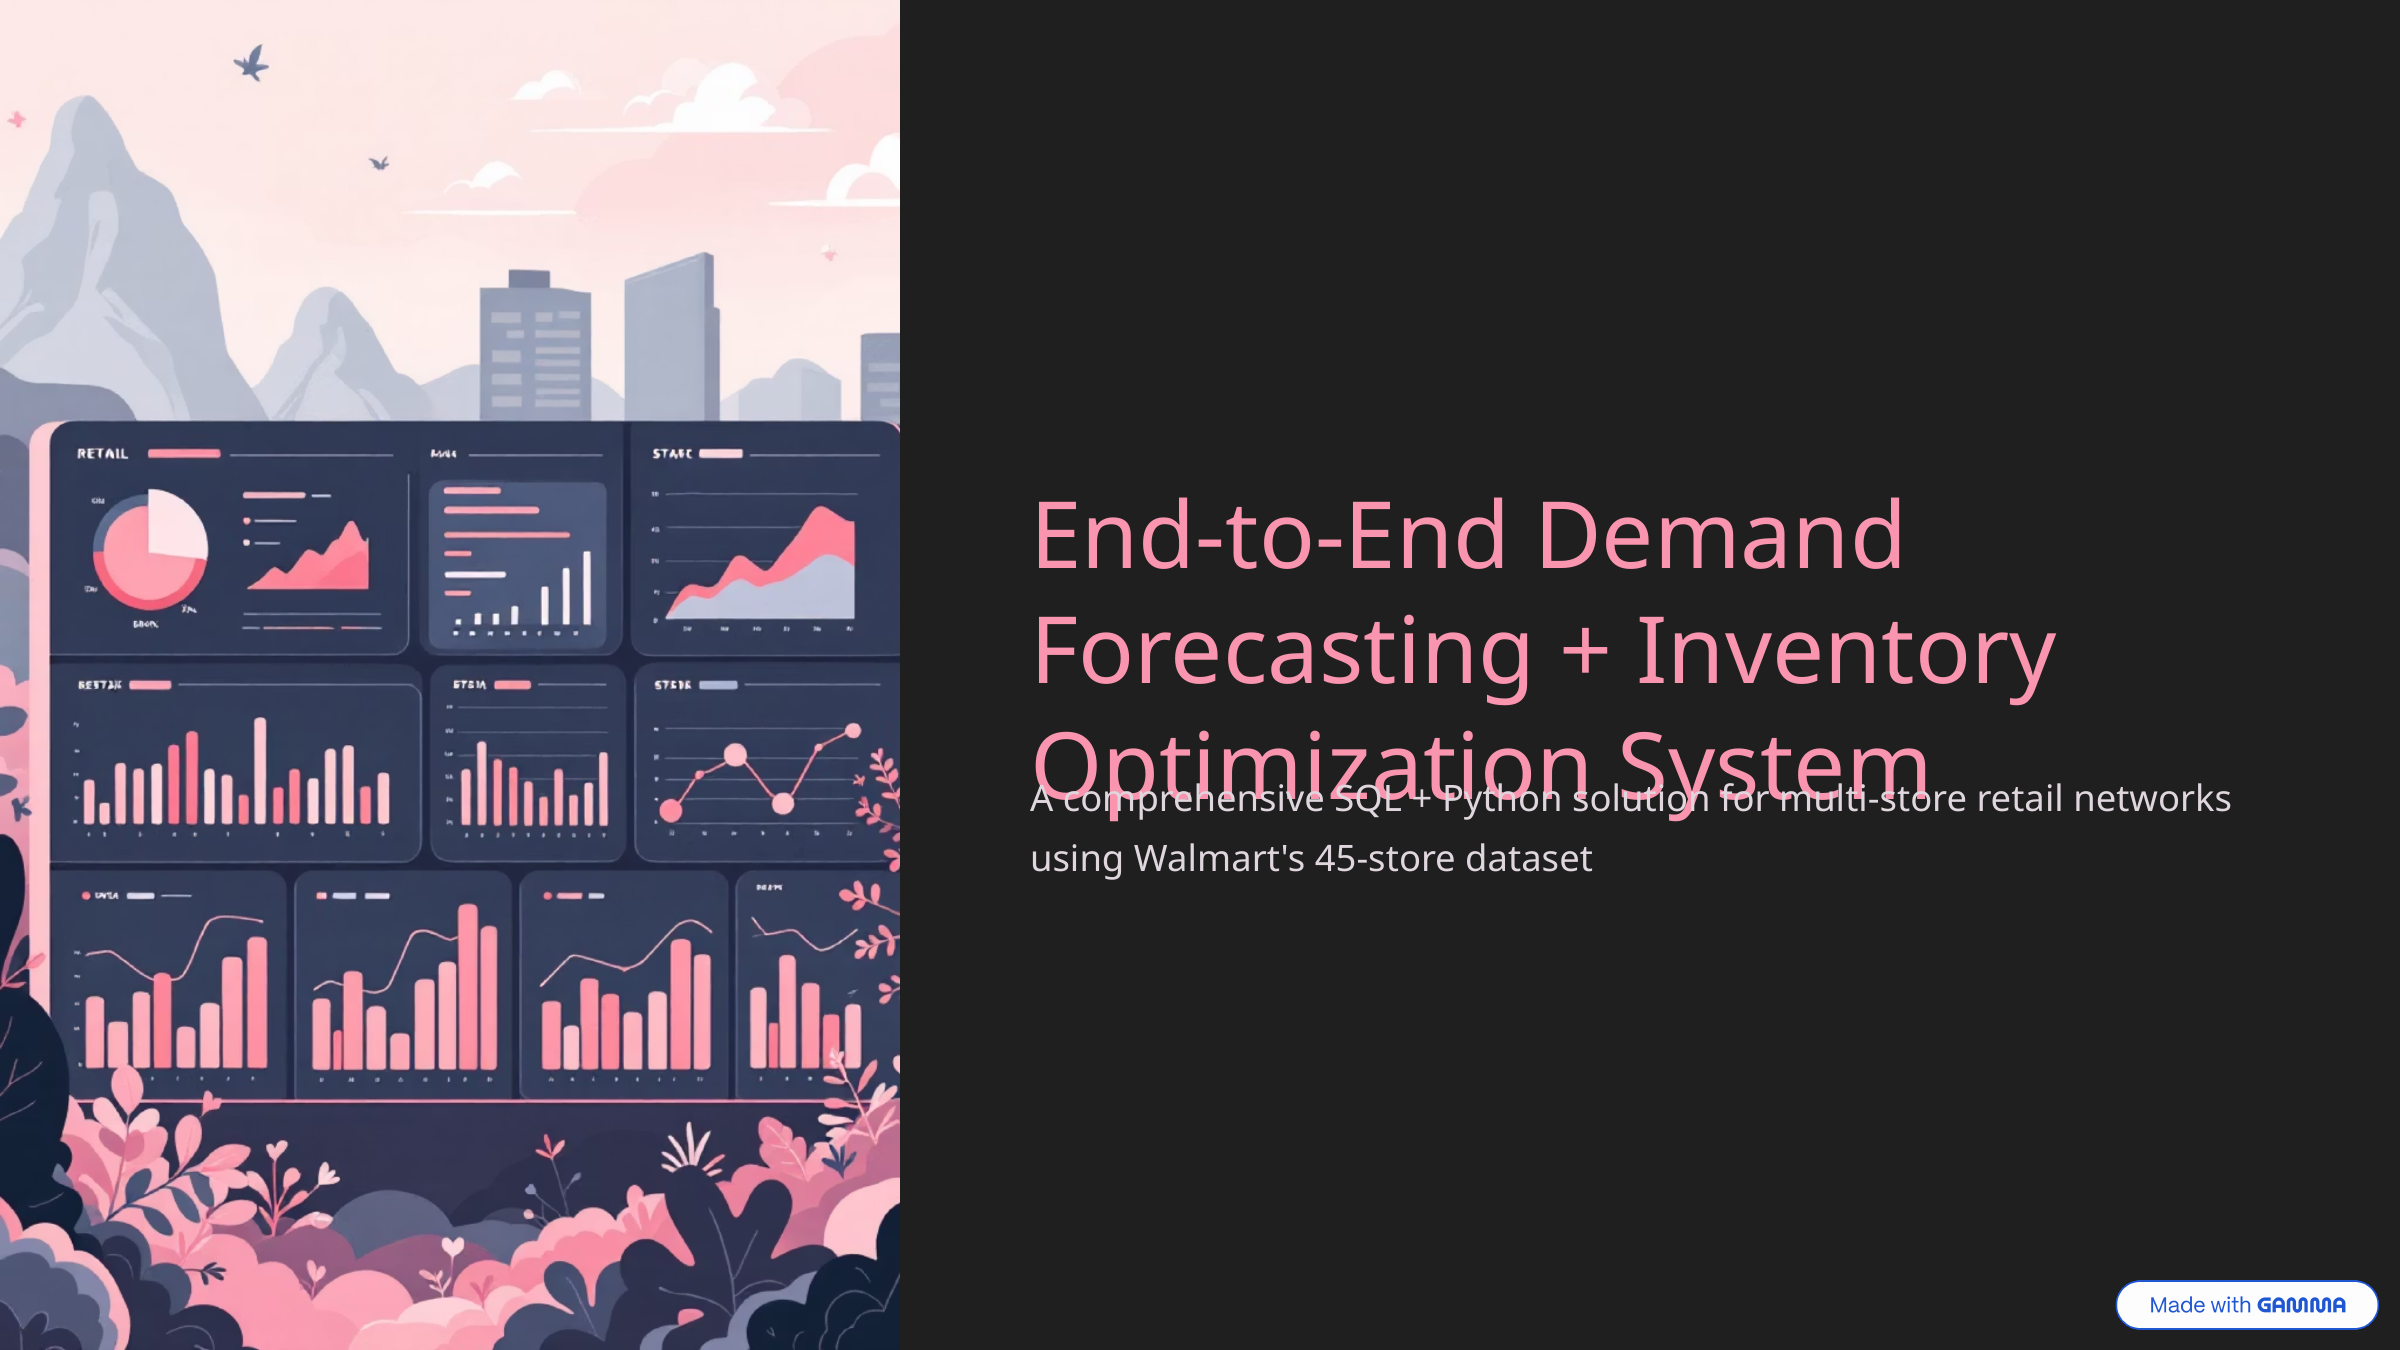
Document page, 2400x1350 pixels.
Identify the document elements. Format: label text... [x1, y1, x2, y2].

text_box End-to-End Demand Forecasting + Inventory Optimization System [1030, 471, 2270, 704]
picture [2106, 1271, 2389, 1339]
text_box A comprehensive SQL + Python solution for multi-store retail networks using Walmart's 45-store dataset [1030, 759, 2270, 879]
picture [0, 0, 900, 1350]
